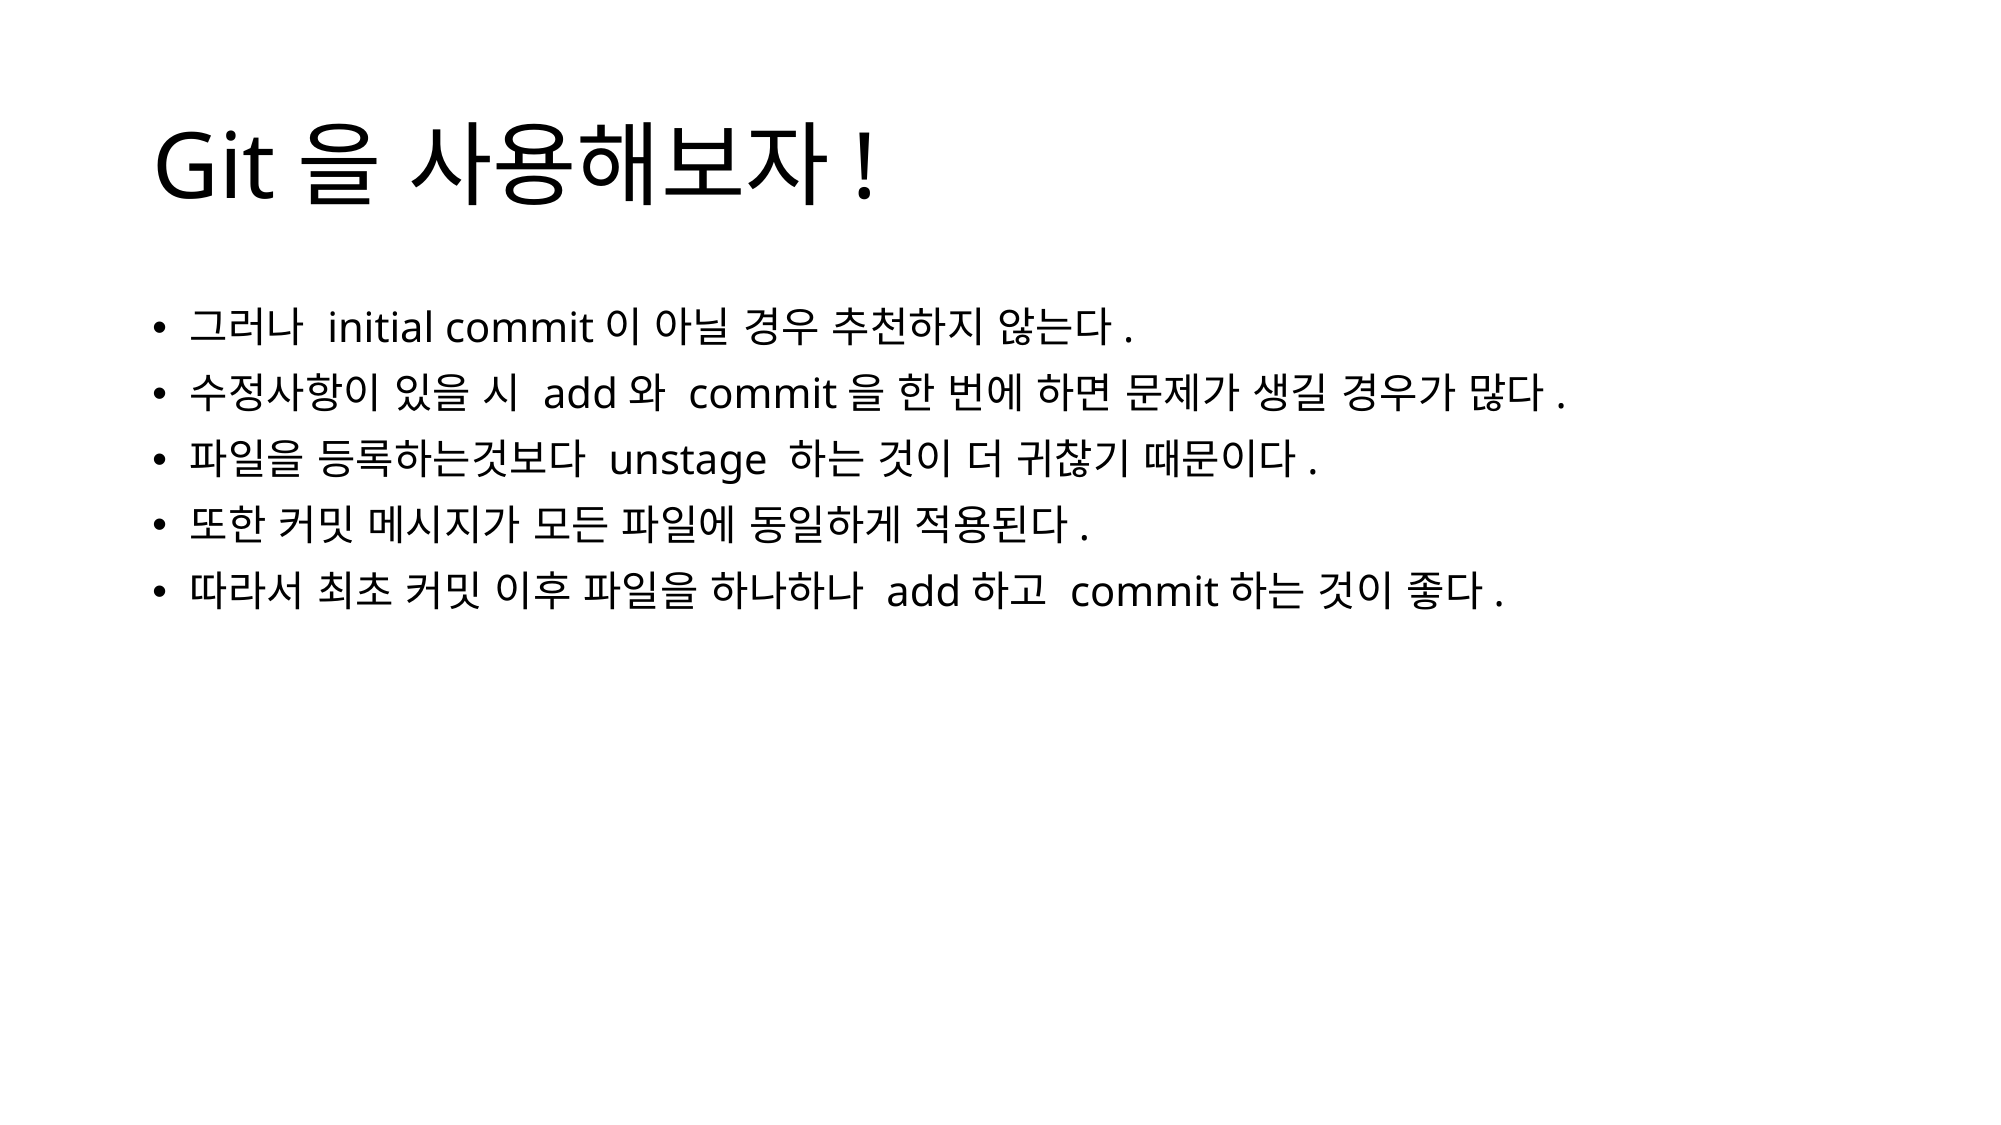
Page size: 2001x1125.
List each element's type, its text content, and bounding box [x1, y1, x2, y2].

list 그러나 initial commit이 아닐 경우 추천하지 않는다. 수정사항이 있을 시 add와 commit을 한 번에 하면 문제가 생길 경우가 많다. 파일을 등록하는것보다 unstage 하는 것이 더 귀찮기 때문이다. 또한 커밋 메시지가 모든 파일에 동일하게 적용된다. 따라서 최초 커밋 이후 파일을 하나하나 add하고 commit하는 것이 좋다. [137, 299, 1863, 1125]
title Git을 사용해보자! [137, 59, 1863, 278]
